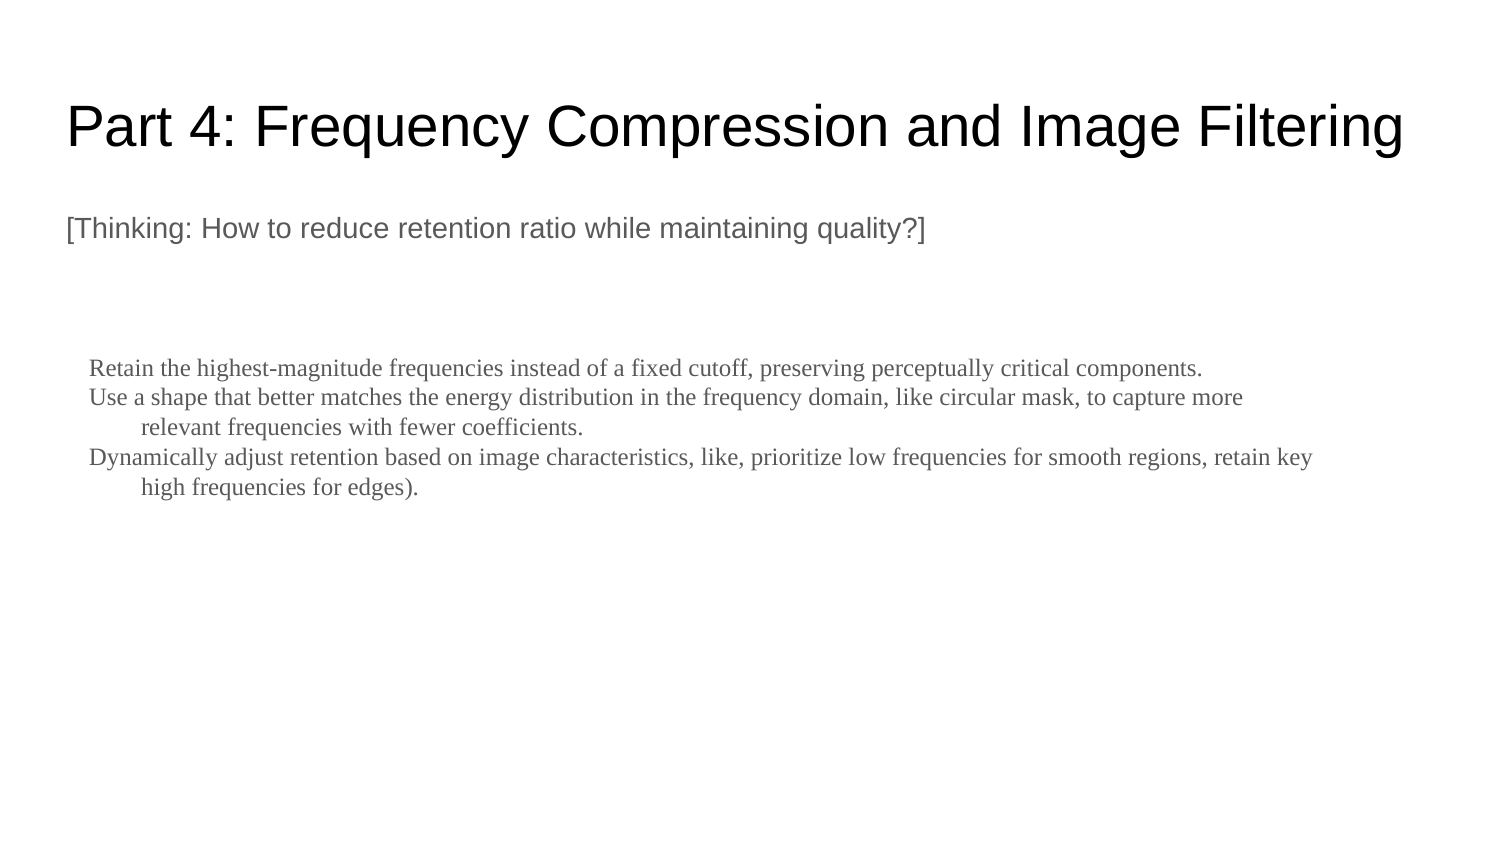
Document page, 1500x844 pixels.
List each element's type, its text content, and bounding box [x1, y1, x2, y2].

title Part 4: Frequency Compression and Image Filtering [51, 72, 1449, 167]
list [Thinking: How to reduce retention ratio while maintaining quality?] Retain the highest-magnitude frequencies instead of a fixed cutoff, preserving perceptually critical components. Use a shape that better matches the energy distribution in the frequency domain, like circular mask, to capture more relevant frequencies with fewer coefficients. Dynamically adjust retention based on image characteristics, like, prioritize low frequencies for smooth regions, retain key high frequencies for edges). [51, 189, 1341, 750]
